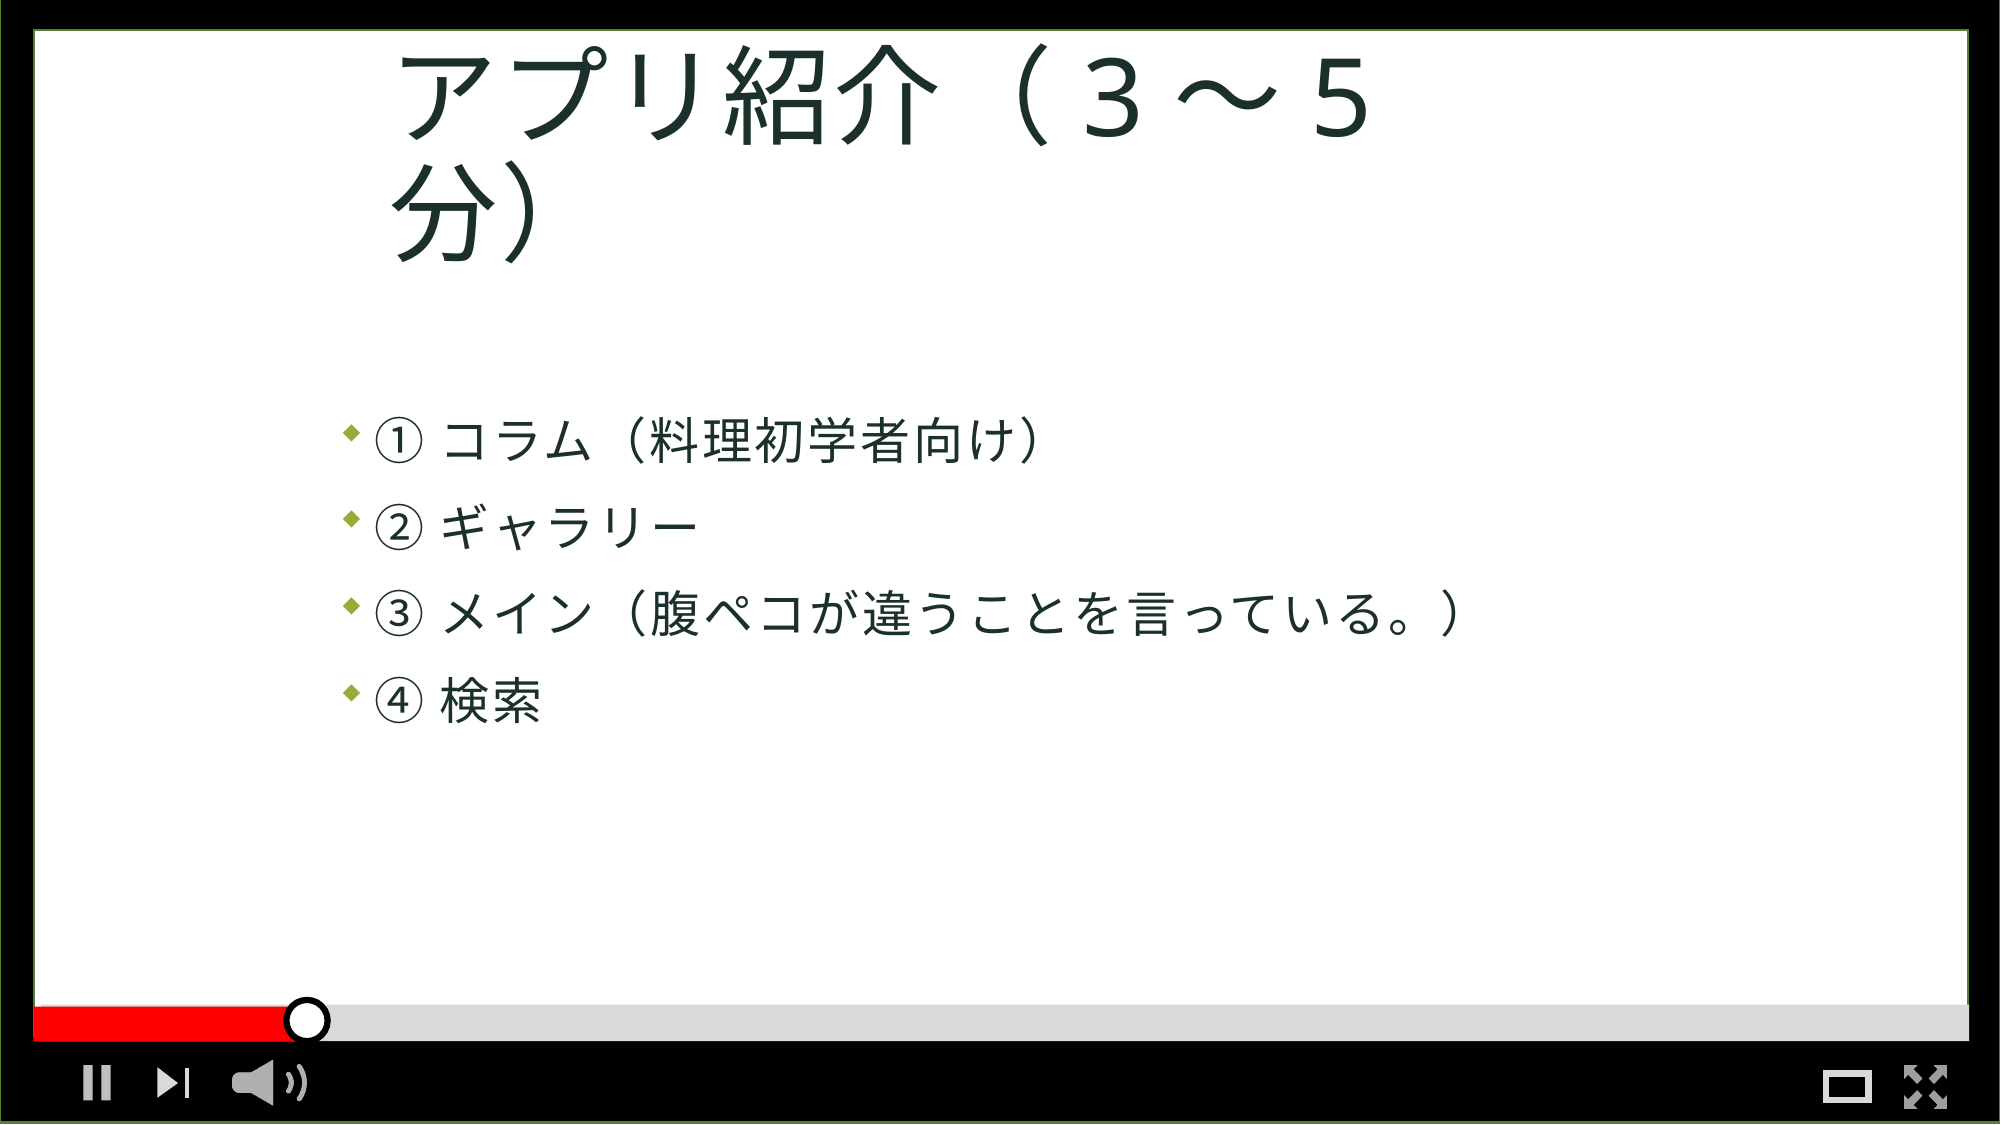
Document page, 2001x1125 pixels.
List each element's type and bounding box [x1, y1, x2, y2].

text_box [0, 0, 2000, 1123]
